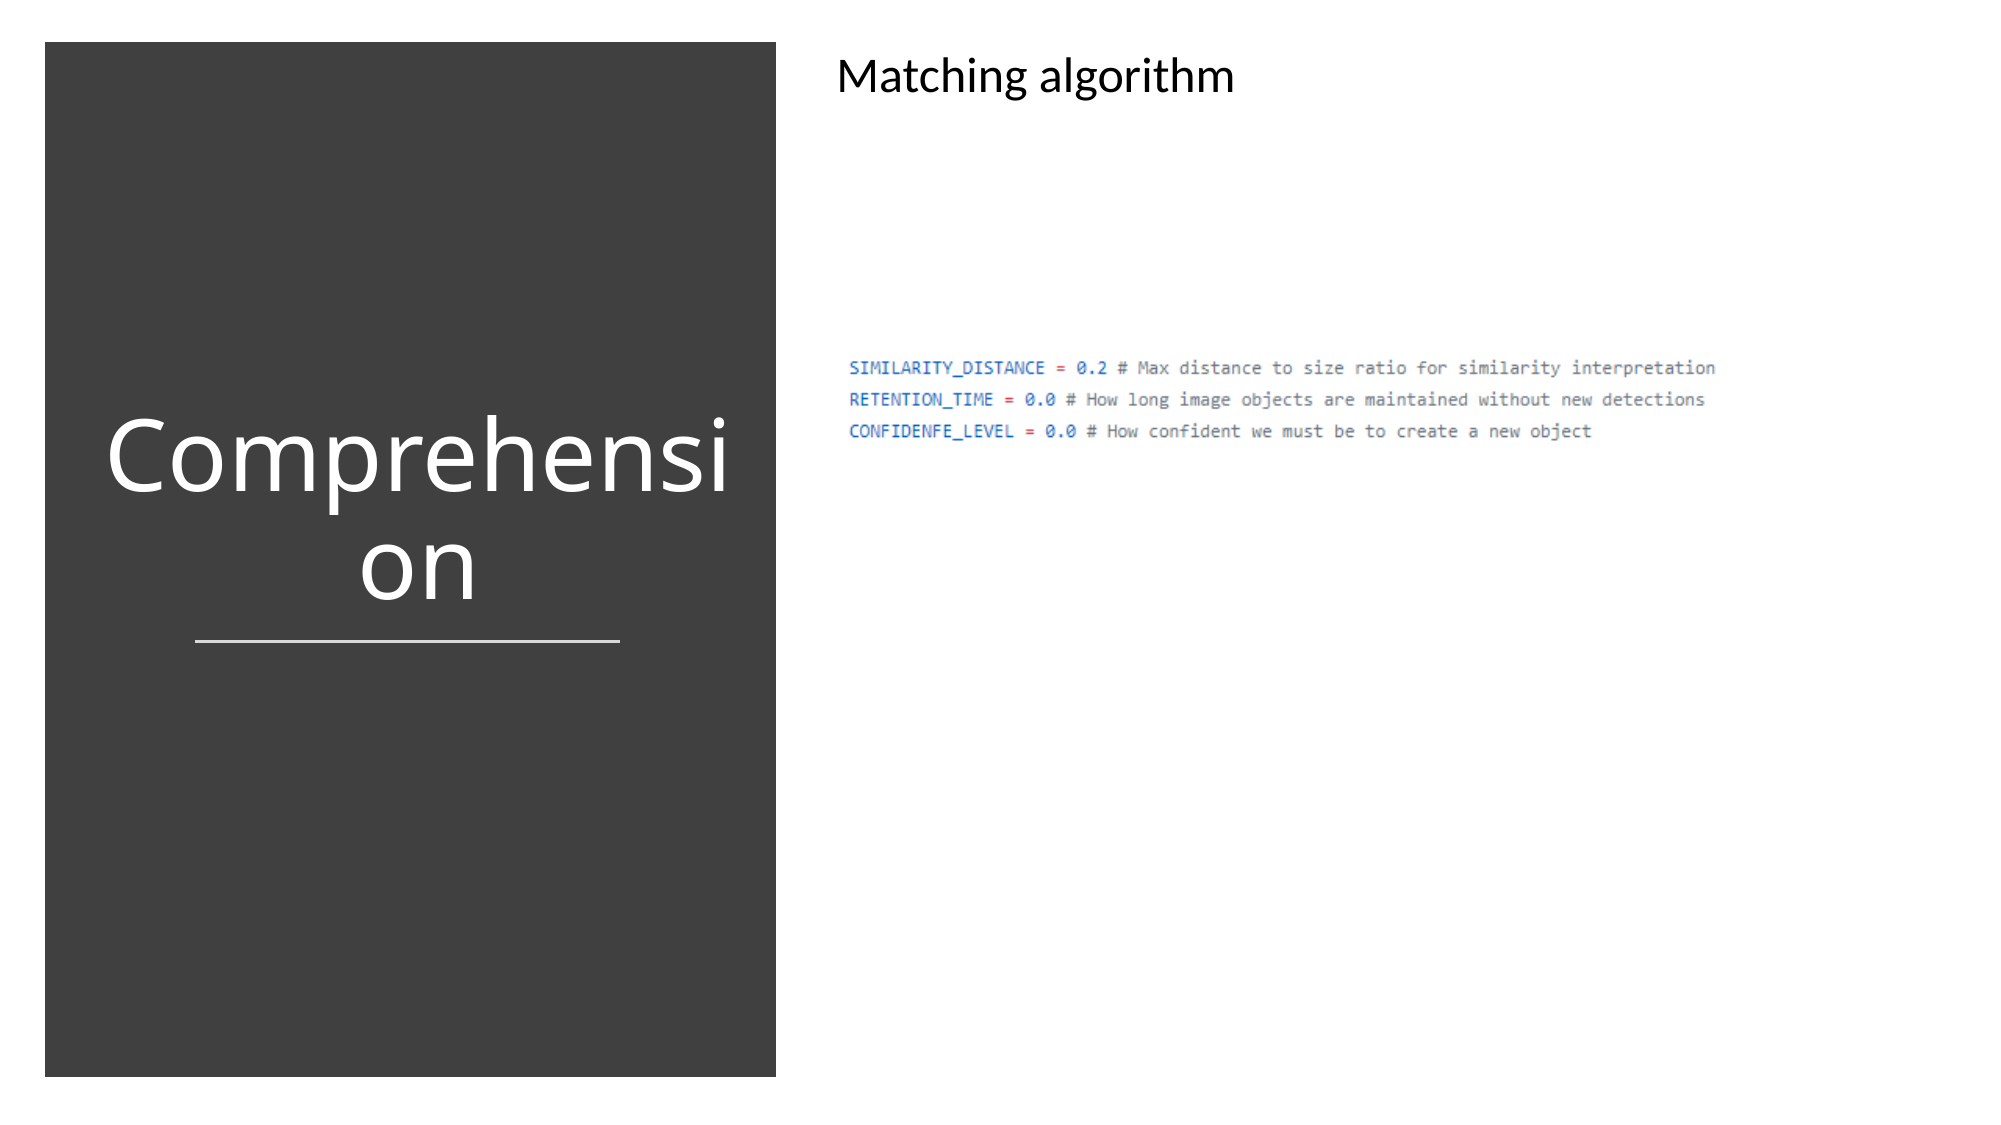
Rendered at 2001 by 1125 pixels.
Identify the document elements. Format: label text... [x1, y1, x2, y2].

picture [837, 349, 1747, 455]
text_box [54, 52, 767, 1067]
text_box Matching algorithm [821, 34, 1251, 110]
text_box Comprehension [82, 149, 756, 629]
